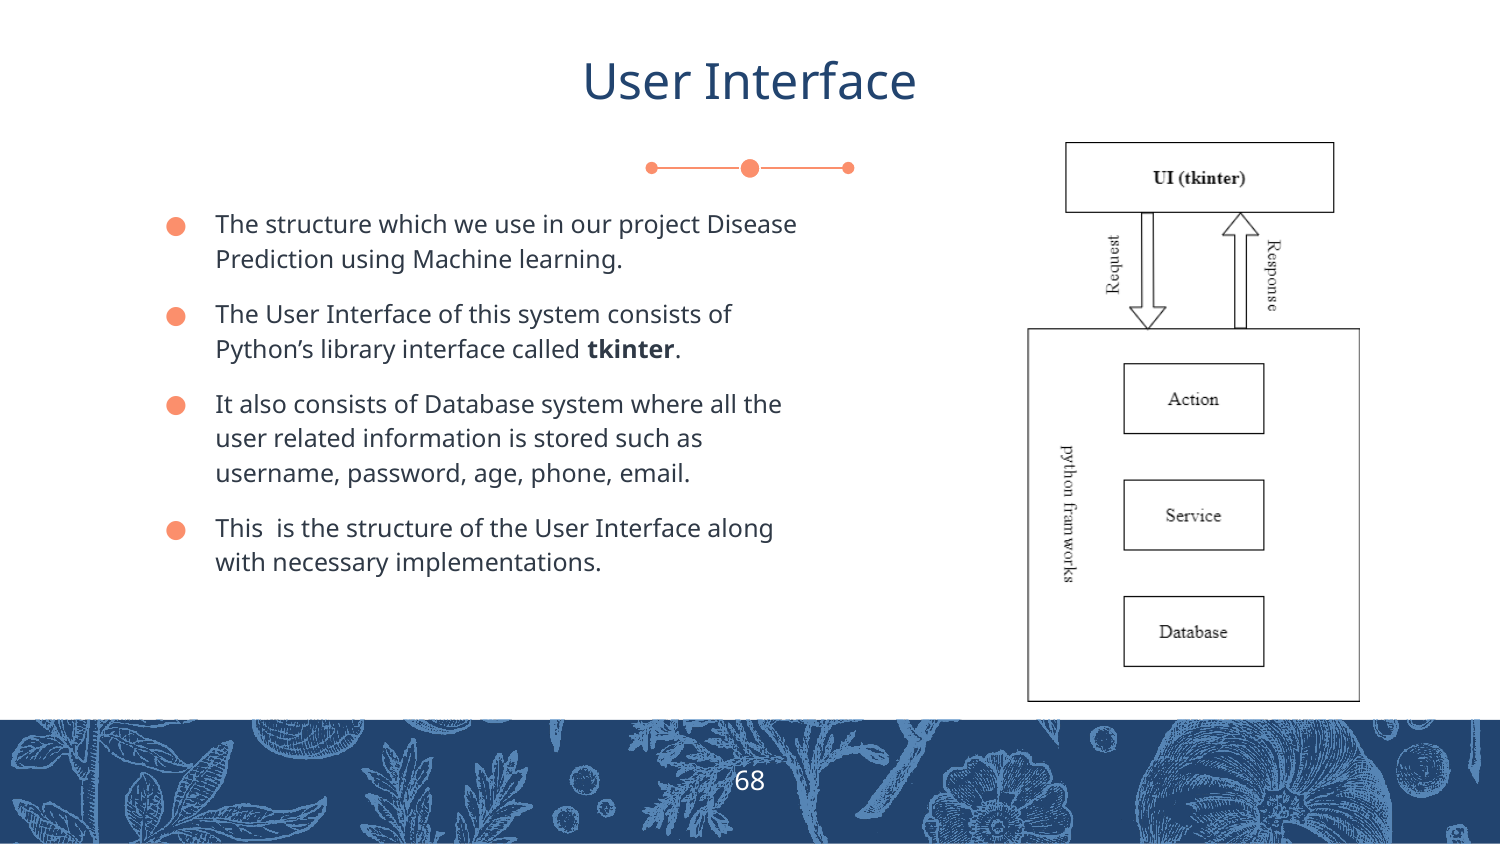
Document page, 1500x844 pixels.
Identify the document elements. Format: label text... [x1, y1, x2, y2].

picture [0, 719, 1500, 844]
title User Interface [140, 0, 1360, 167]
picture [1027, 142, 1360, 702]
list The structure which we use in our project Disease Prediction using Machine learning. The User Interface of this system consists of Python’s library interface called tkinter. It also consists of Database system where all the user related information is stored such as username, password, age, phone, email. This is the structure of the User Interface along with necessary implementations. [140, 204, 810, 703]
slide_number ‹#› [643, 739, 857, 824]
